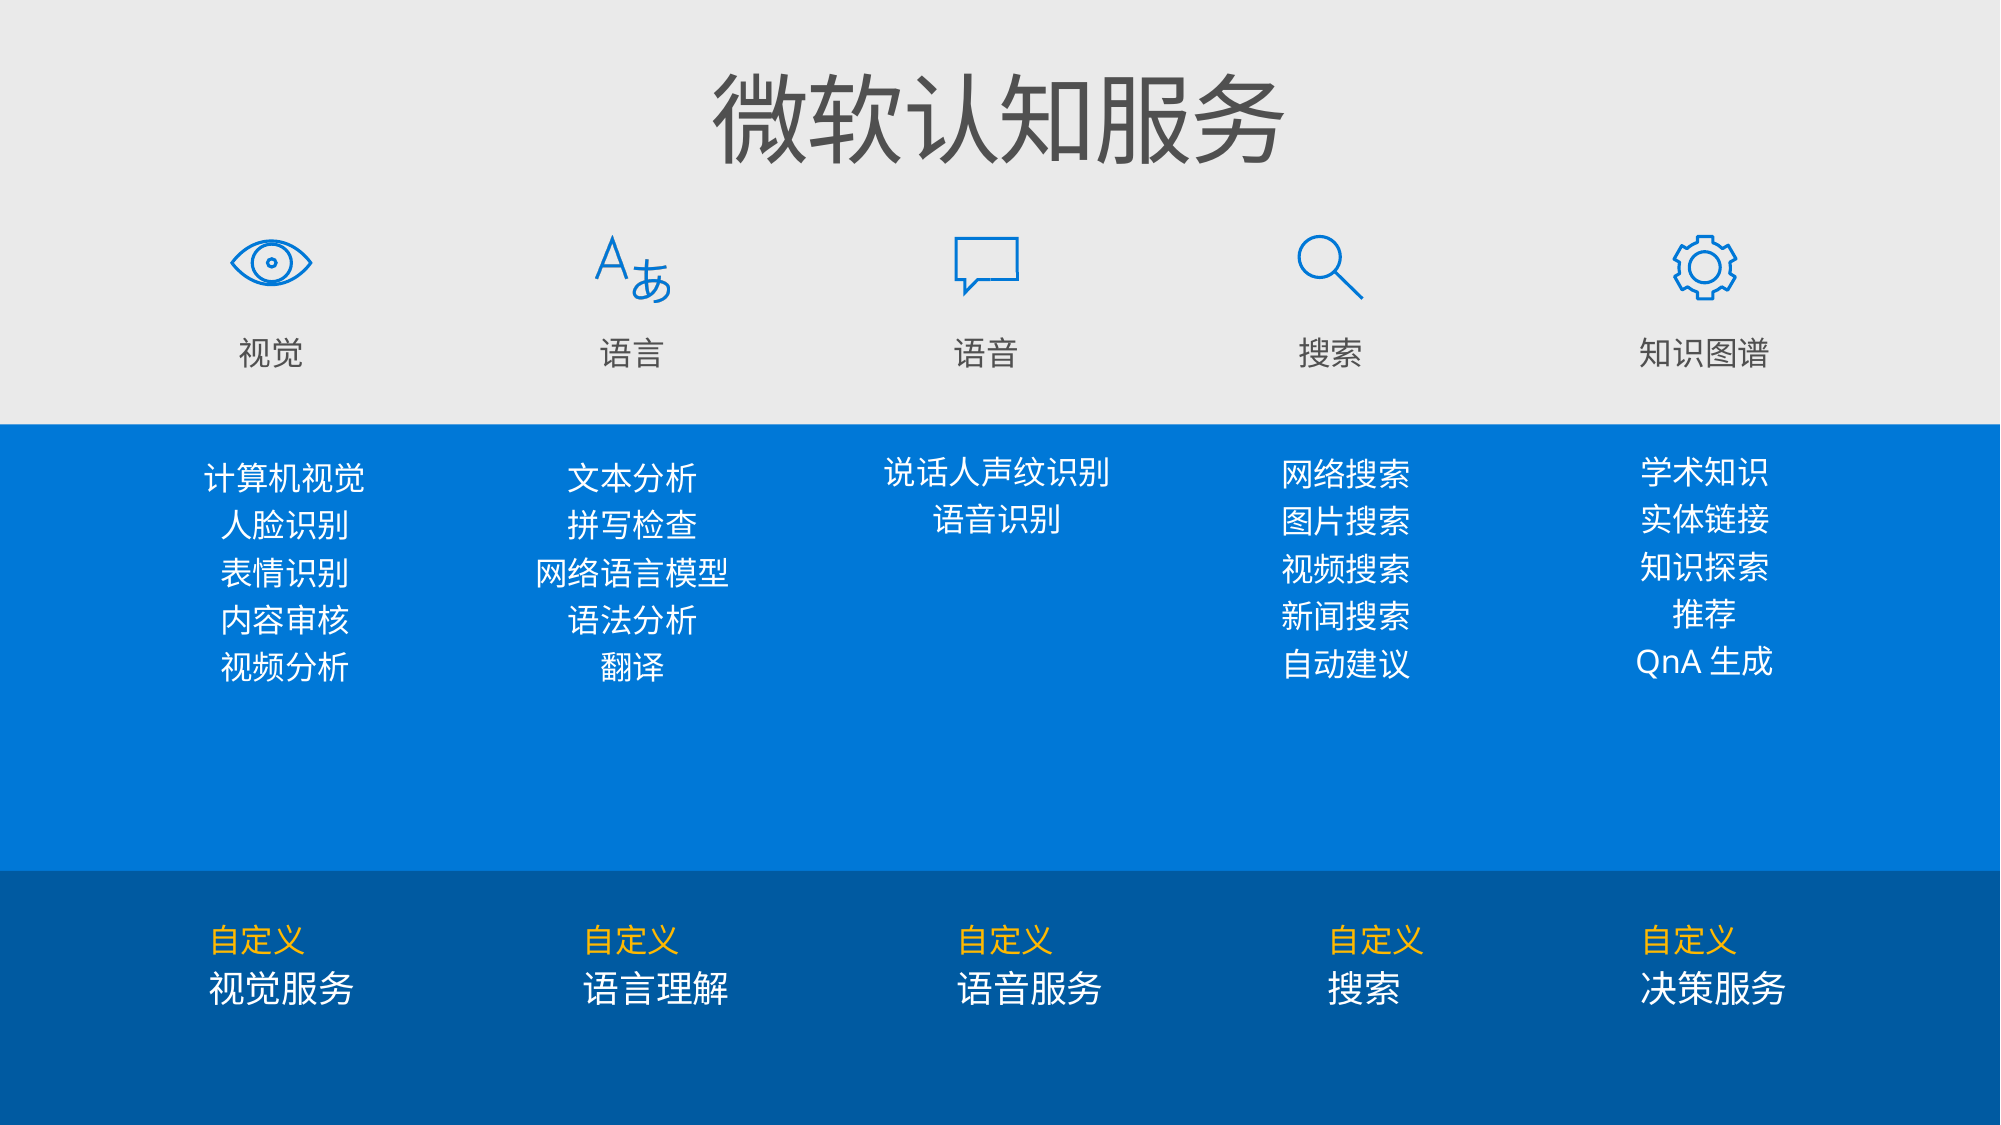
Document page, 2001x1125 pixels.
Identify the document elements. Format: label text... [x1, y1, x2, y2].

text_box 自定义 [1611, 906, 1935, 950]
text_box 计算机视觉 人脸识别 表情识别 内容审核 视频分析 [101, 447, 469, 702]
text_box 自定义 [553, 906, 710, 950]
picture [595, 234, 670, 304]
text_box 网络搜索 图片搜索 视频搜索 新闻搜索 自动建议 [1162, 443, 1530, 698]
text_box 学术知识 实体链接 知识探索 推荐 QnA生成 [1505, 441, 1905, 696]
text_box [0, 424, 2000, 870]
text_box 语音服务 [927, 950, 1294, 1031]
text_box 微软认知服务 [315, 59, 1685, 208]
text_box 搜索 [1201, 268, 1461, 442]
text_box 语言 [493, 268, 772, 442]
text_box 文本分析 拼写检查 网络语言模型 语法分析 翻译 [469, 447, 817, 702]
text_box 知识图谱 [1561, 268, 1849, 442]
text_box 视觉 [151, 268, 392, 442]
text_box 搜索 [1298, 950, 1611, 1031]
text_box [1299, 236, 1341, 268]
text_box 自定义 [178, 906, 472, 950]
text_box 说话人声纹识别 语音识别 [813, 441, 1182, 554]
text_box [0, 870, 2000, 1125]
text_box 自定义 [927, 906, 1227, 950]
text_box [231, 240, 311, 268]
text_box [956, 238, 1018, 293]
text_box [1674, 236, 1736, 268]
text_box 自定义 [1298, 906, 1611, 950]
text_box 语音 [873, 268, 1100, 442]
text_box 视觉服务 [178, 950, 526, 1031]
text_box 语言理解 [553, 950, 760, 1031]
text_box 决策服务 [1611, 950, 2000, 1031]
